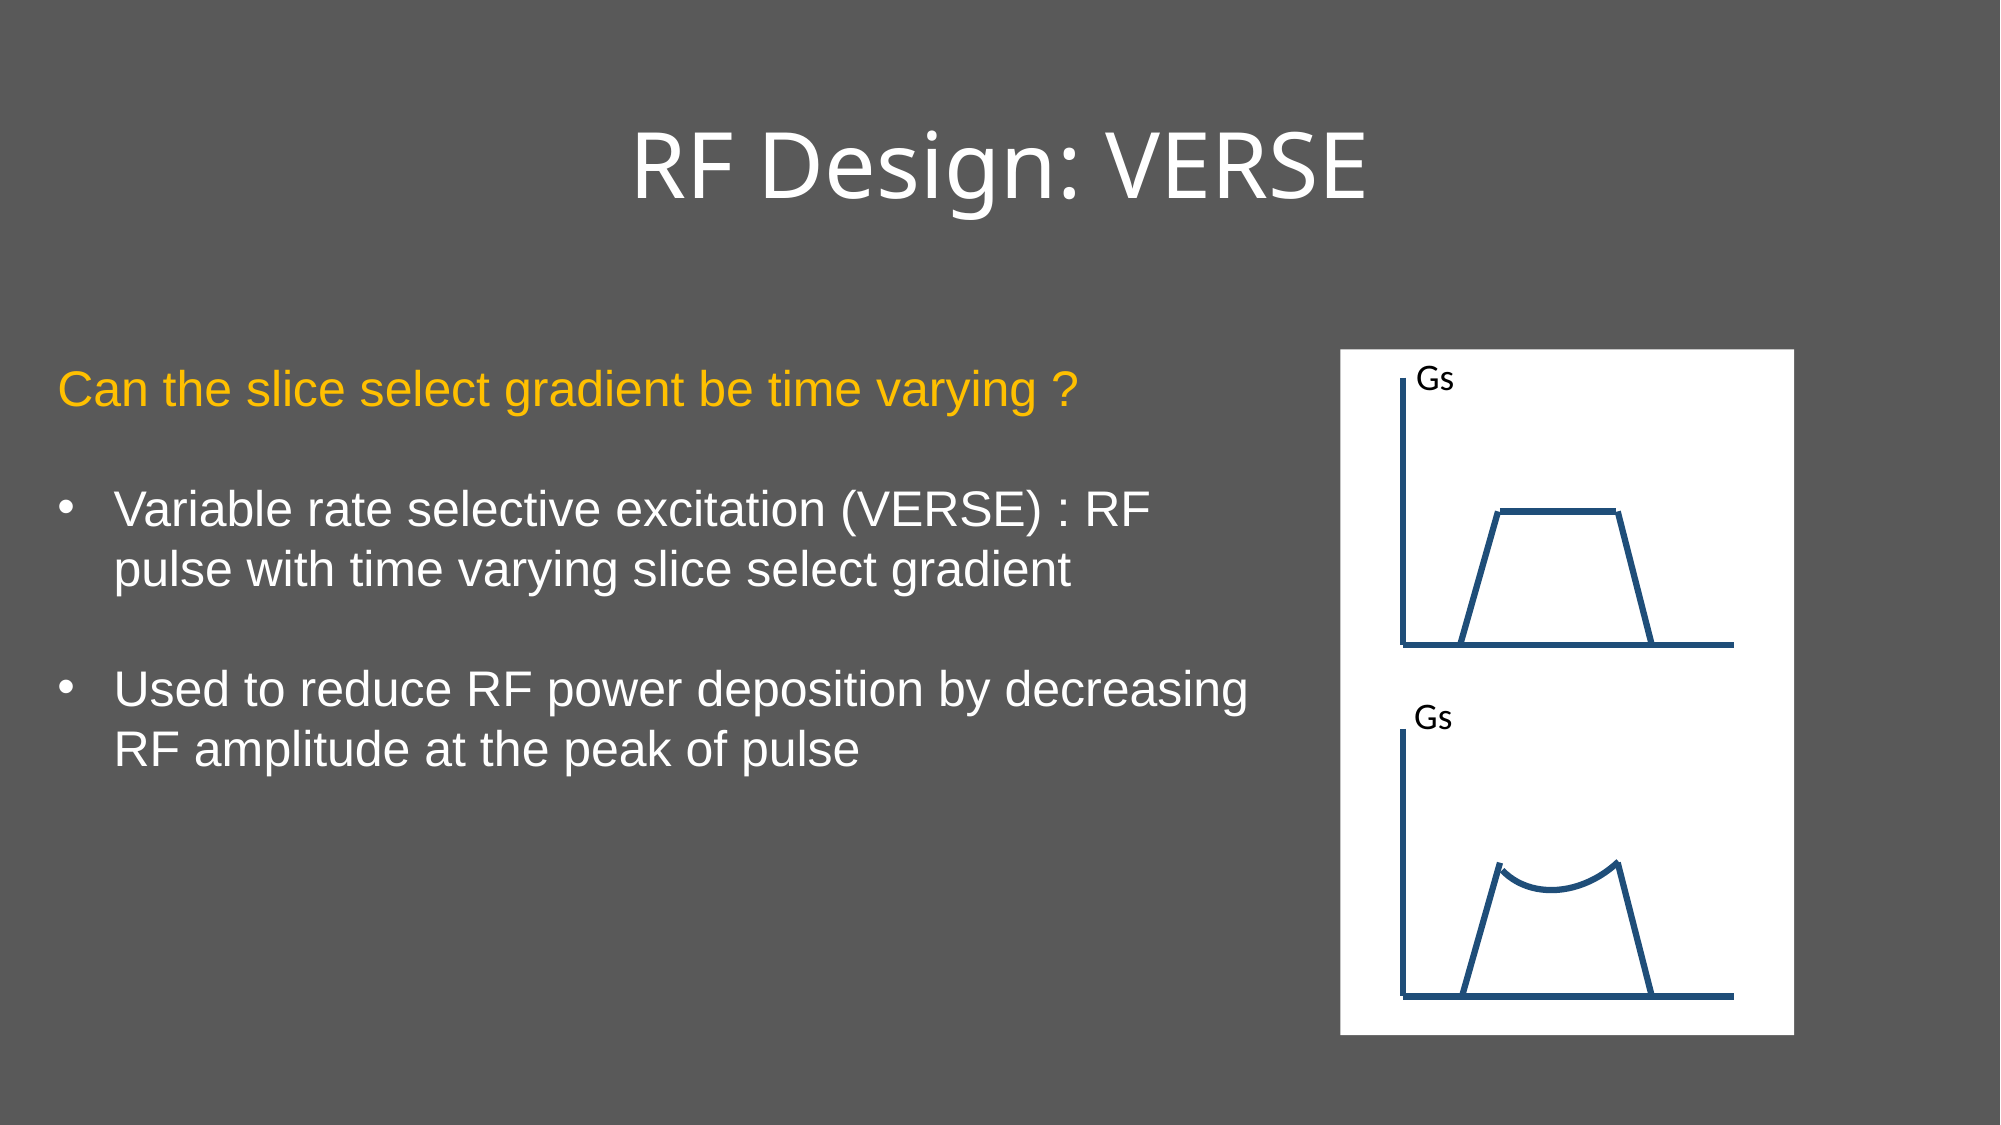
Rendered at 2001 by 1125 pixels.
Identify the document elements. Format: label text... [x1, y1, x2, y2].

text_box Can the slice select gradient be time varying ? Variable rate selective excitation (VERSE) : RF pulse with time varying slice select gradient Used to reduce RF power deposition by decreasing RF amplitude at the peak of pulse [42, 349, 1284, 905]
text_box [1340, 346, 1795, 1036]
title RF Design: VERSE [137, 59, 1863, 278]
